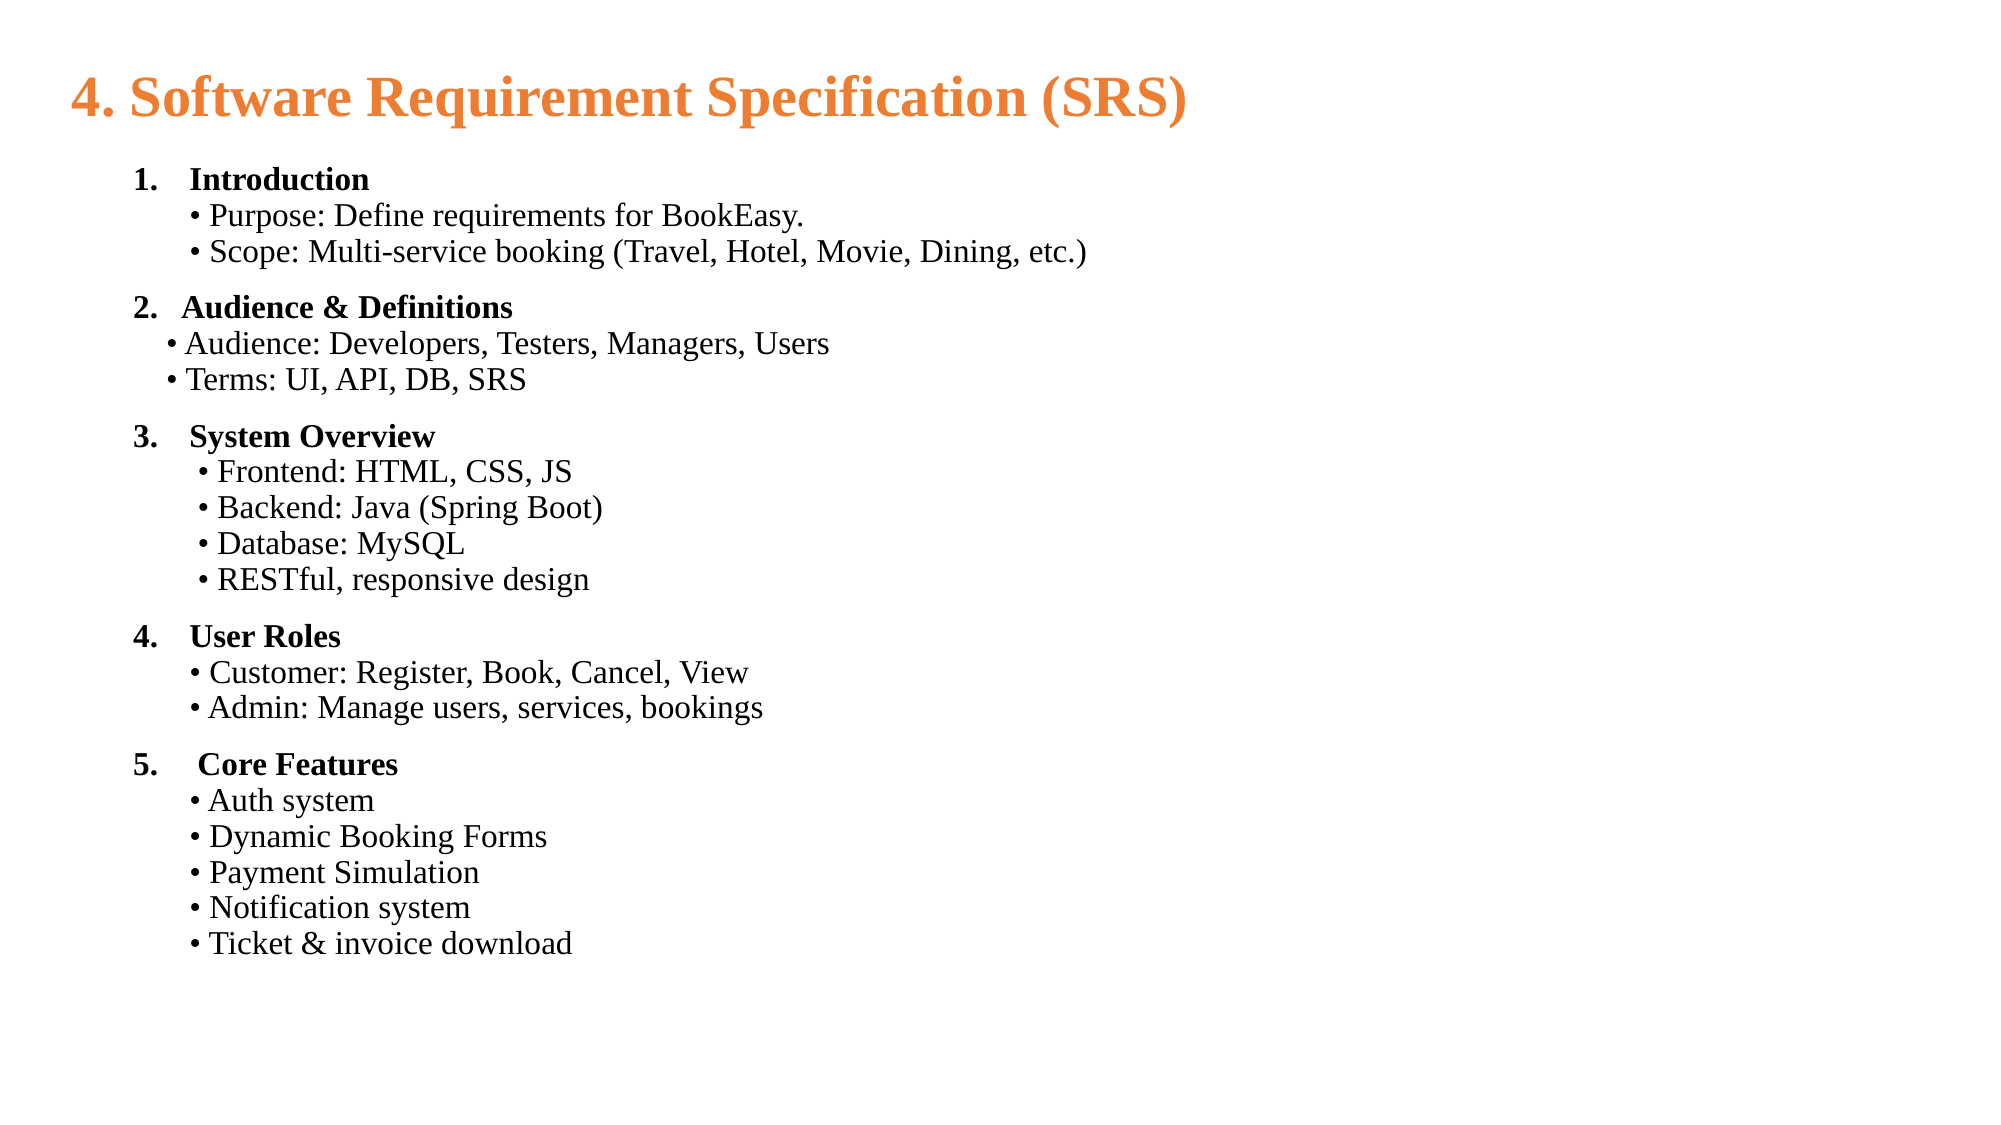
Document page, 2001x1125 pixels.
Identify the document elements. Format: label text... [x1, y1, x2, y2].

title 4. Software Requirement Specification (SRS) [56, 52, 1862, 144]
list Introduction • Purpose: Define requirements for BookEasy. • Scope: Multi-service booking (Travel, Hotel, Movie, Dining, etc.) 2. Audience & Definitions • Audience: Developers, Testers, Managers, Users • Terms: UI, API, DB, SRS System Overview • Frontend: HTML, CSS, JS • Backend: Java (Spring Boot) • Database: MySQL • RESTful, responsive design User Roles • Customer: Register, Book, Cancel, View • Admin: Manage users, services, bookings Core Features • Auth system • Dynamic Booking Forms • Payment Simulation • Notification system • Ticket & invoice download [118, 154, 1843, 1014]
